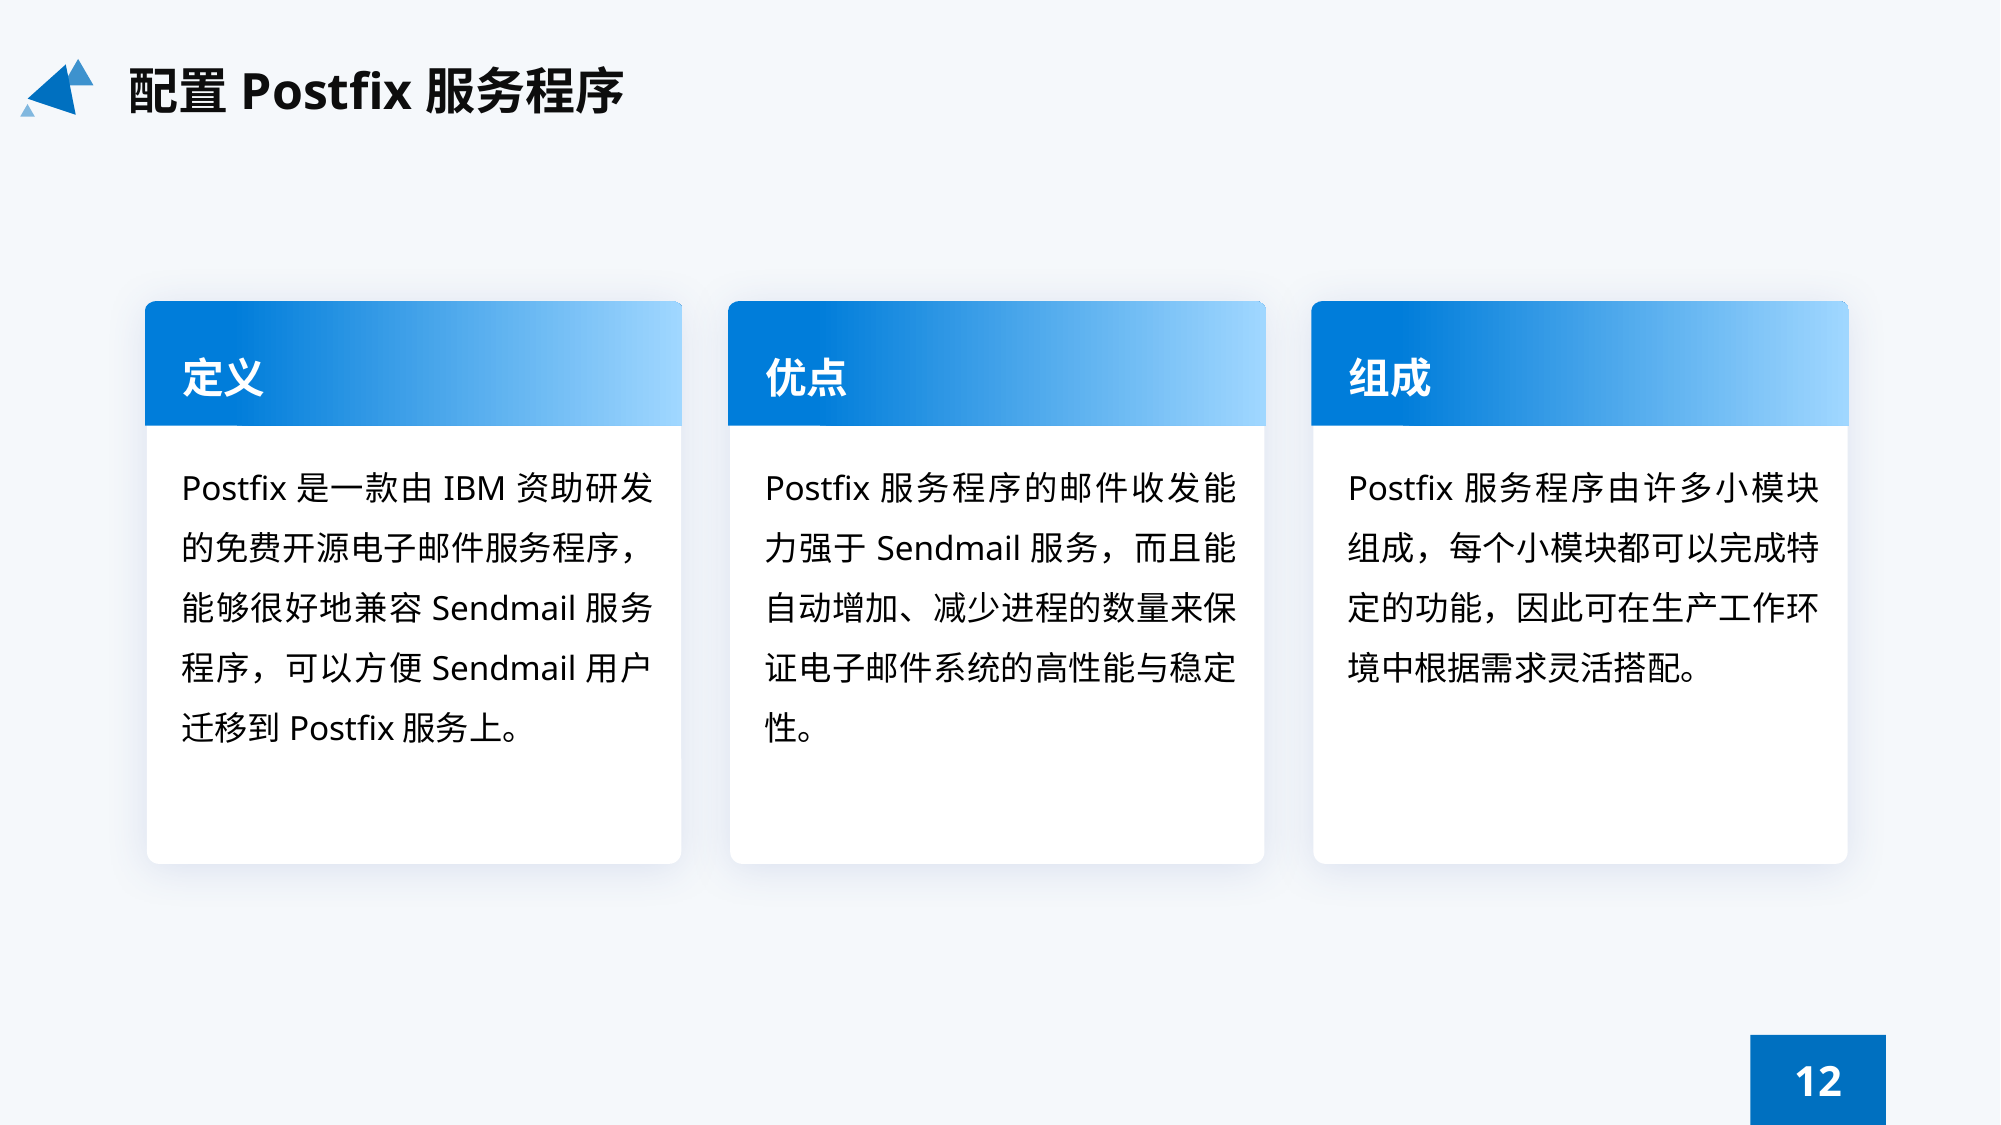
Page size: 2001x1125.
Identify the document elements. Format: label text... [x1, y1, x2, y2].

text_box 配置Postfix服务程序 [113, 52, 854, 127]
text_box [20, 58, 94, 117]
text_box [1750, 1034, 1886, 1125]
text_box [728, 300, 1266, 864]
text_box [1311, 300, 1850, 864]
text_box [144, 300, 683, 864]
